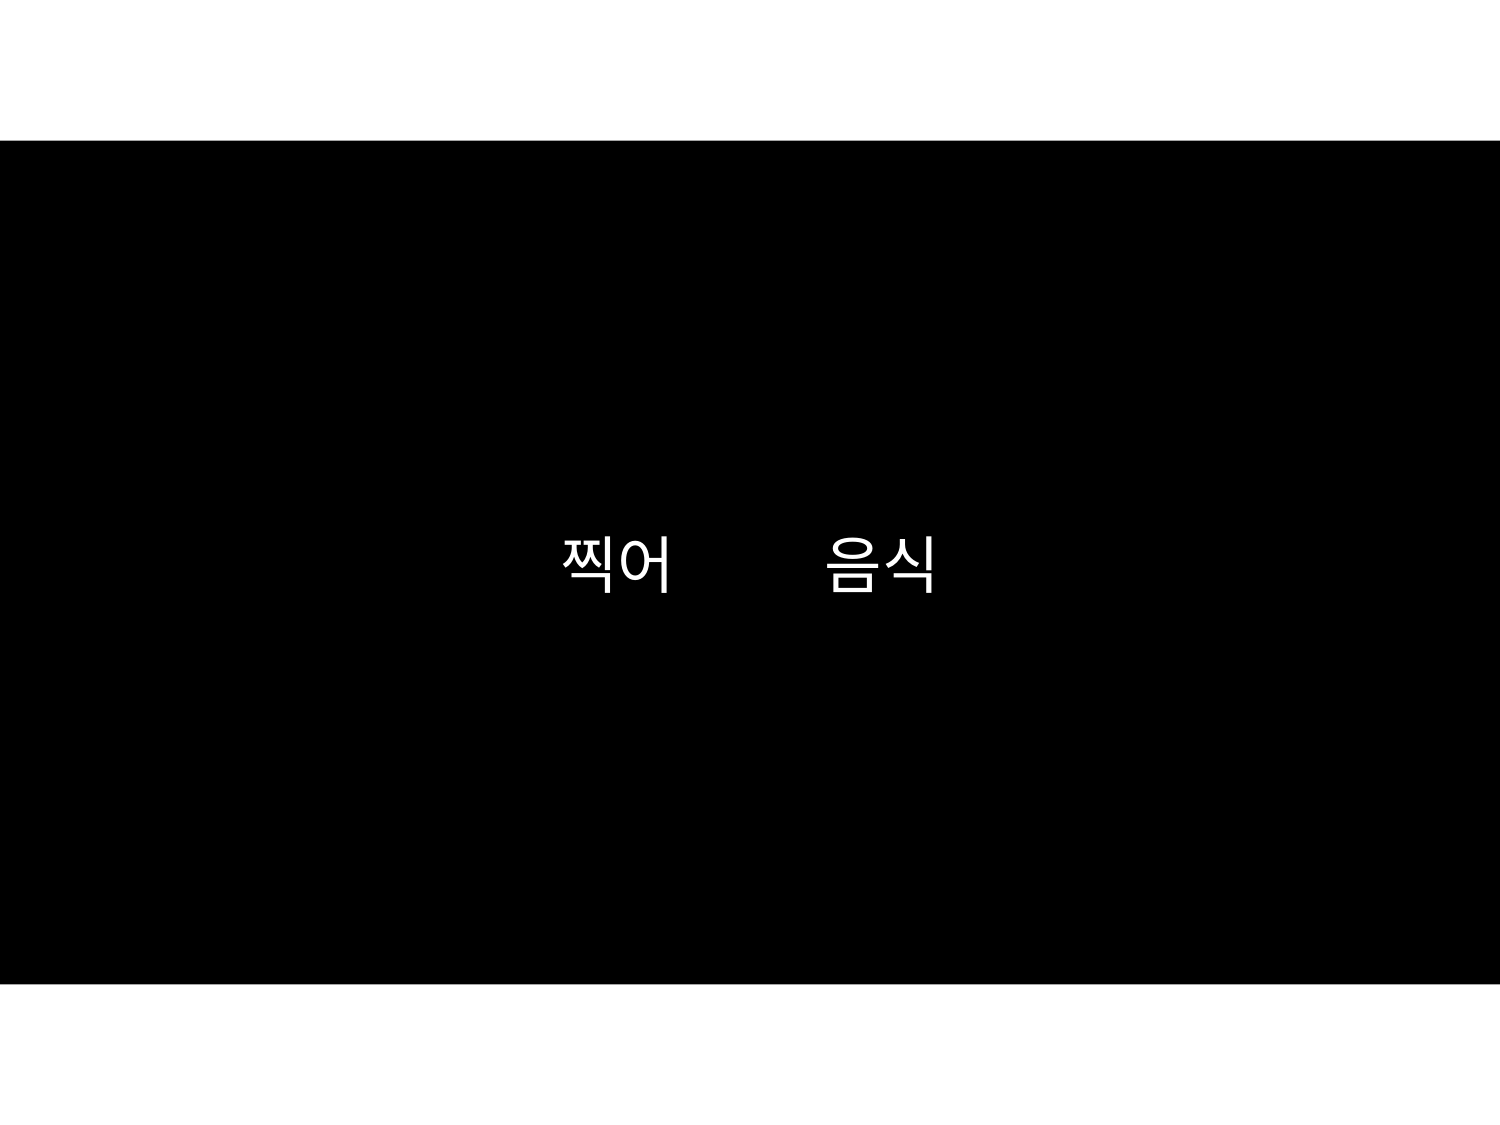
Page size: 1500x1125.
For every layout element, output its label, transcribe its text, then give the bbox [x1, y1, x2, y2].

text_box 찍어 드는 음식 [545, 518, 955, 609]
text_box [0, 138, 1500, 986]
